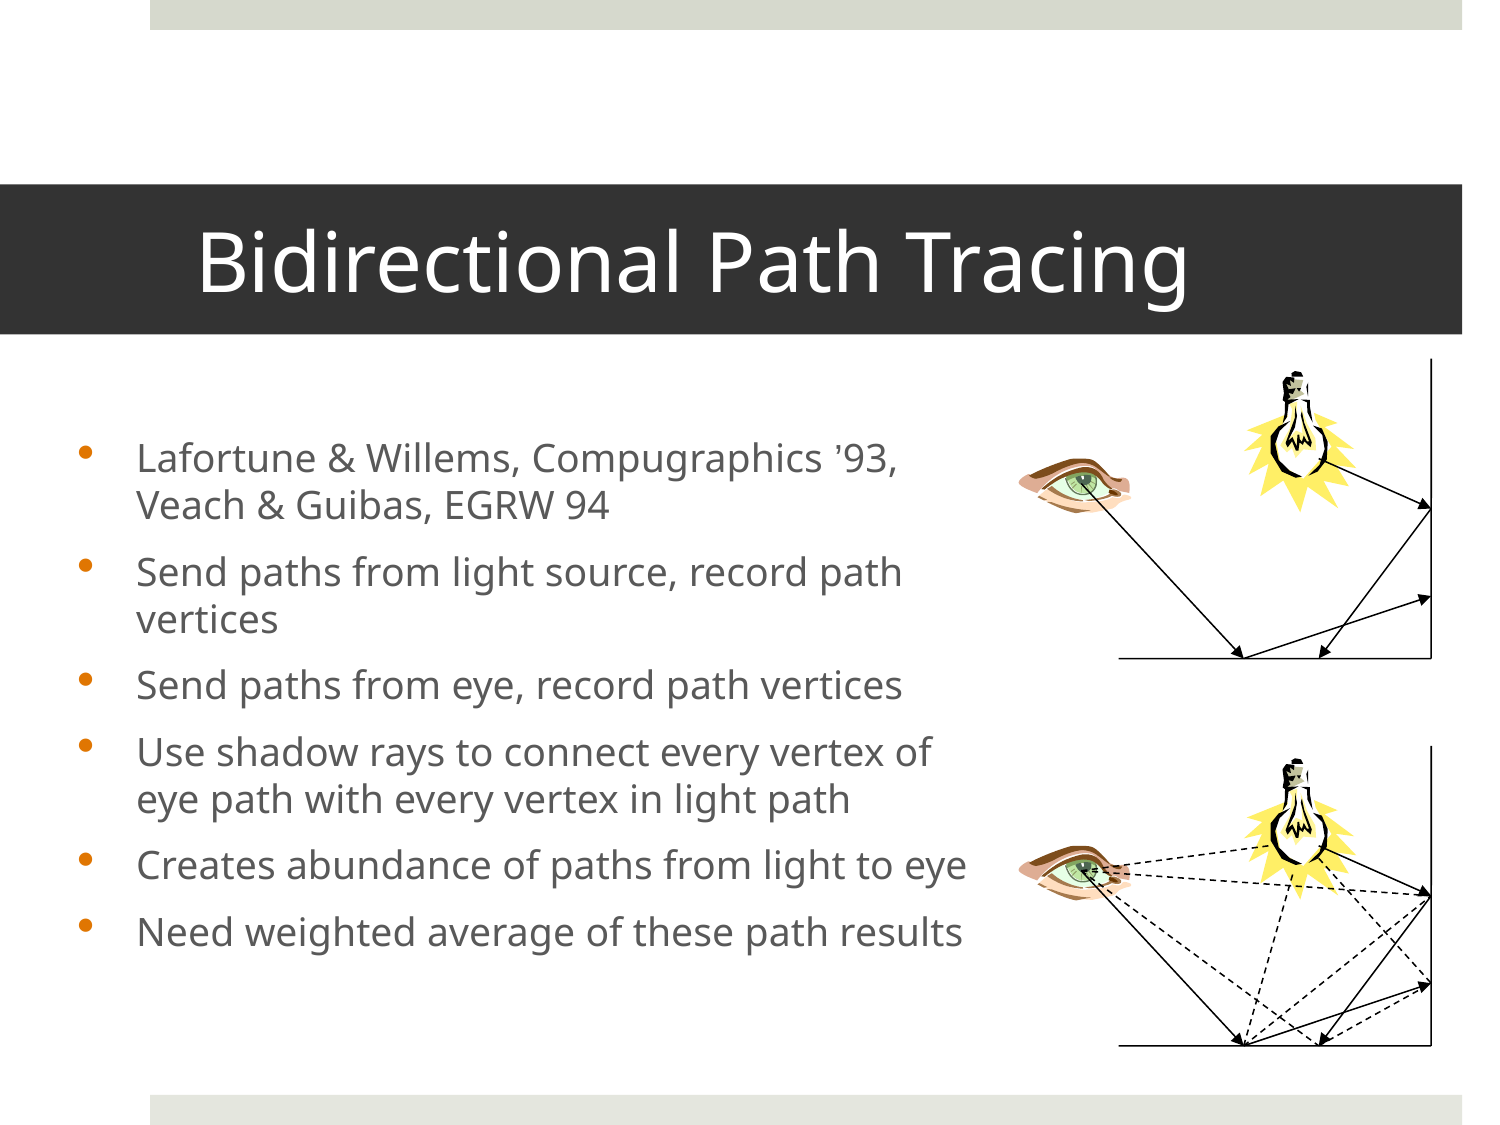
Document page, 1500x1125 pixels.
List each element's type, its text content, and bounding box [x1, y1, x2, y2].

list Lafortune & Willems, Compugraphics ’93, Veach & Guibas, EGRW 94 Send paths from light source, record path vertices Send paths from eye, record path vertices Use shadow rays to connect every vertex of eye path with every vertex in light path Creates abundance of paths from light to eye Need weighted average of these path results [64, 425, 1022, 1028]
title Bidirectional Path Tracing [0, 184, 1463, 335]
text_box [1018, 745, 1432, 1047]
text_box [1018, 357, 1432, 659]
